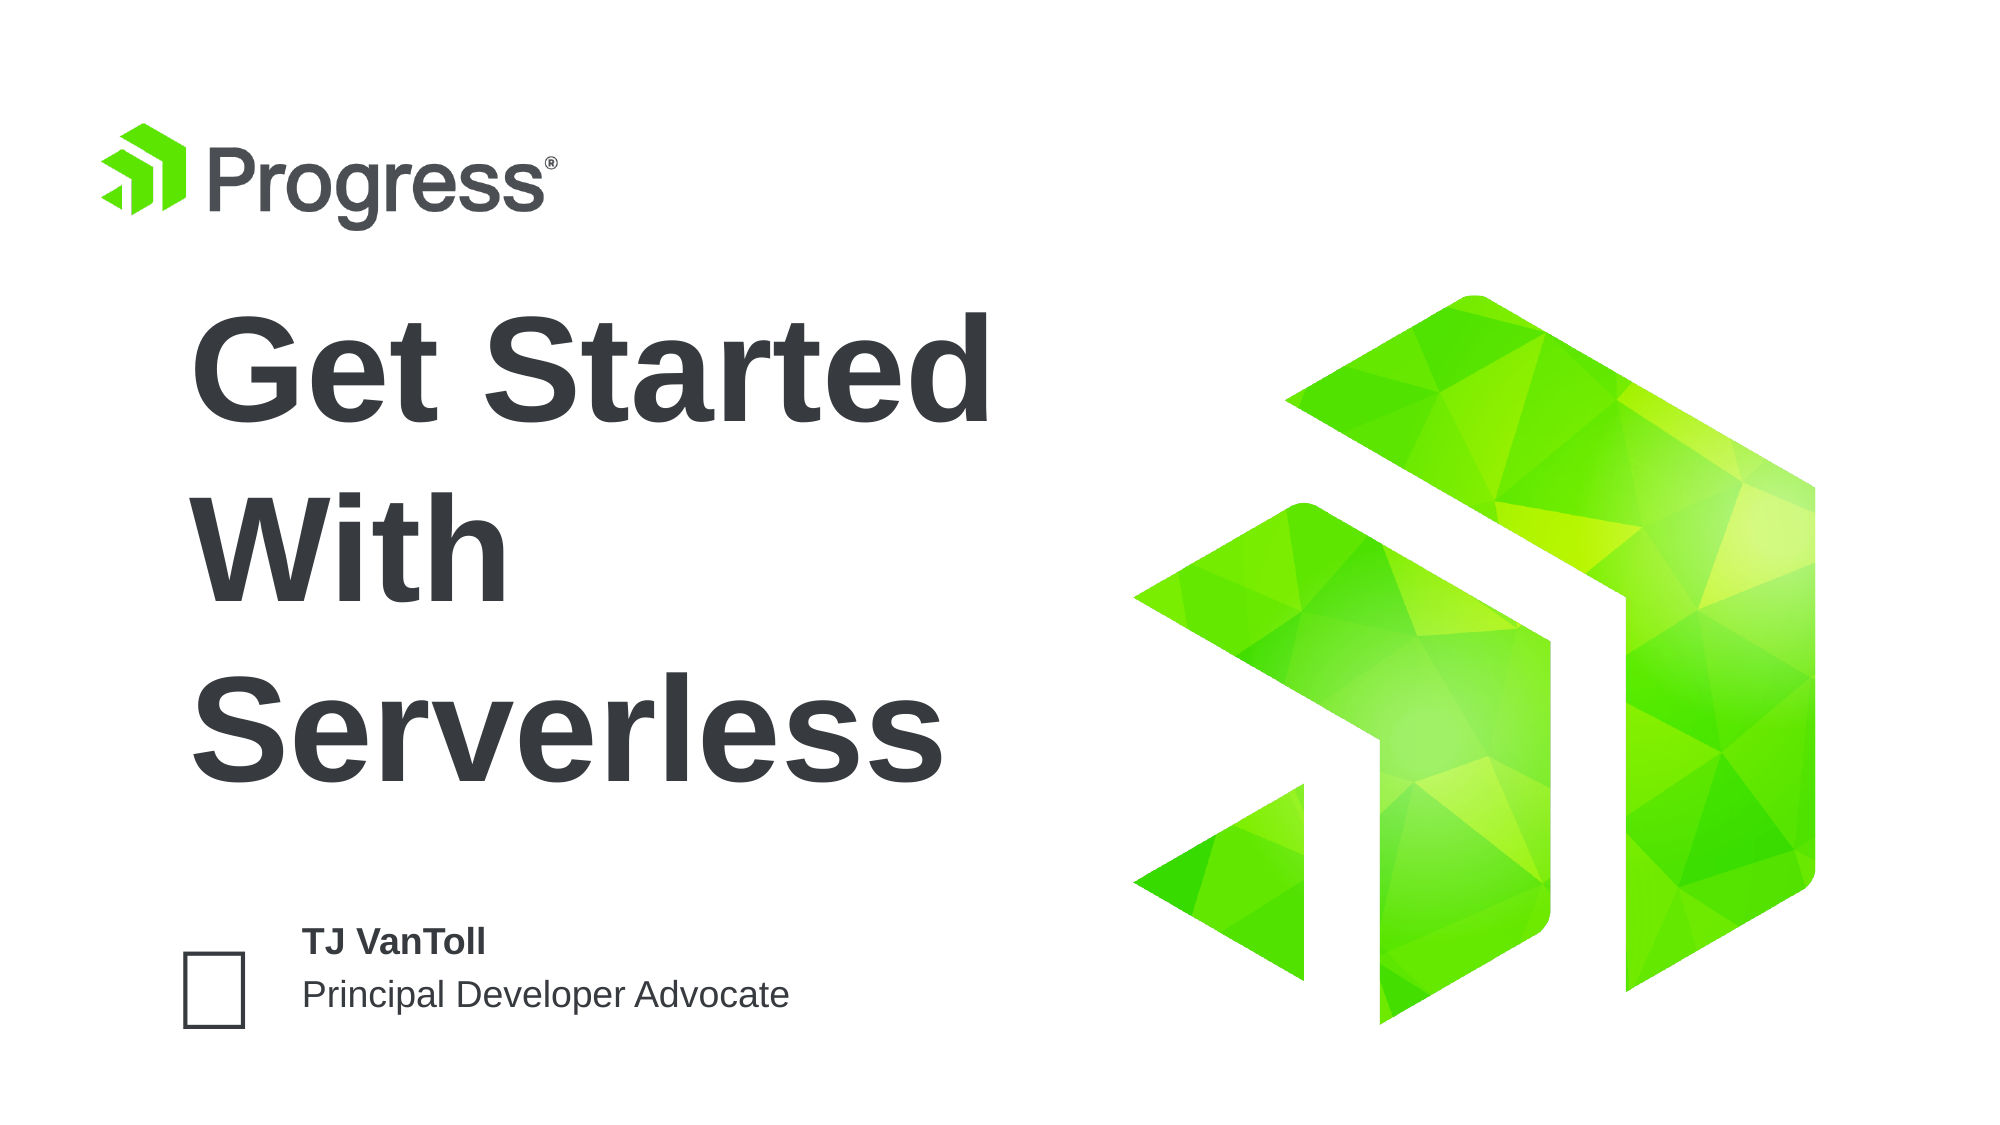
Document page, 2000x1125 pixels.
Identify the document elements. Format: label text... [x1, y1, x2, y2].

list TJ VanToll [286, 909, 1172, 962]
text_box 👋 [157, 909, 273, 1060]
list Principal Developer Advocate [286, 962, 1172, 1017]
title Get Started With Serverless [189, 271, 1223, 813]
picture [1061, 289, 2000, 1071]
